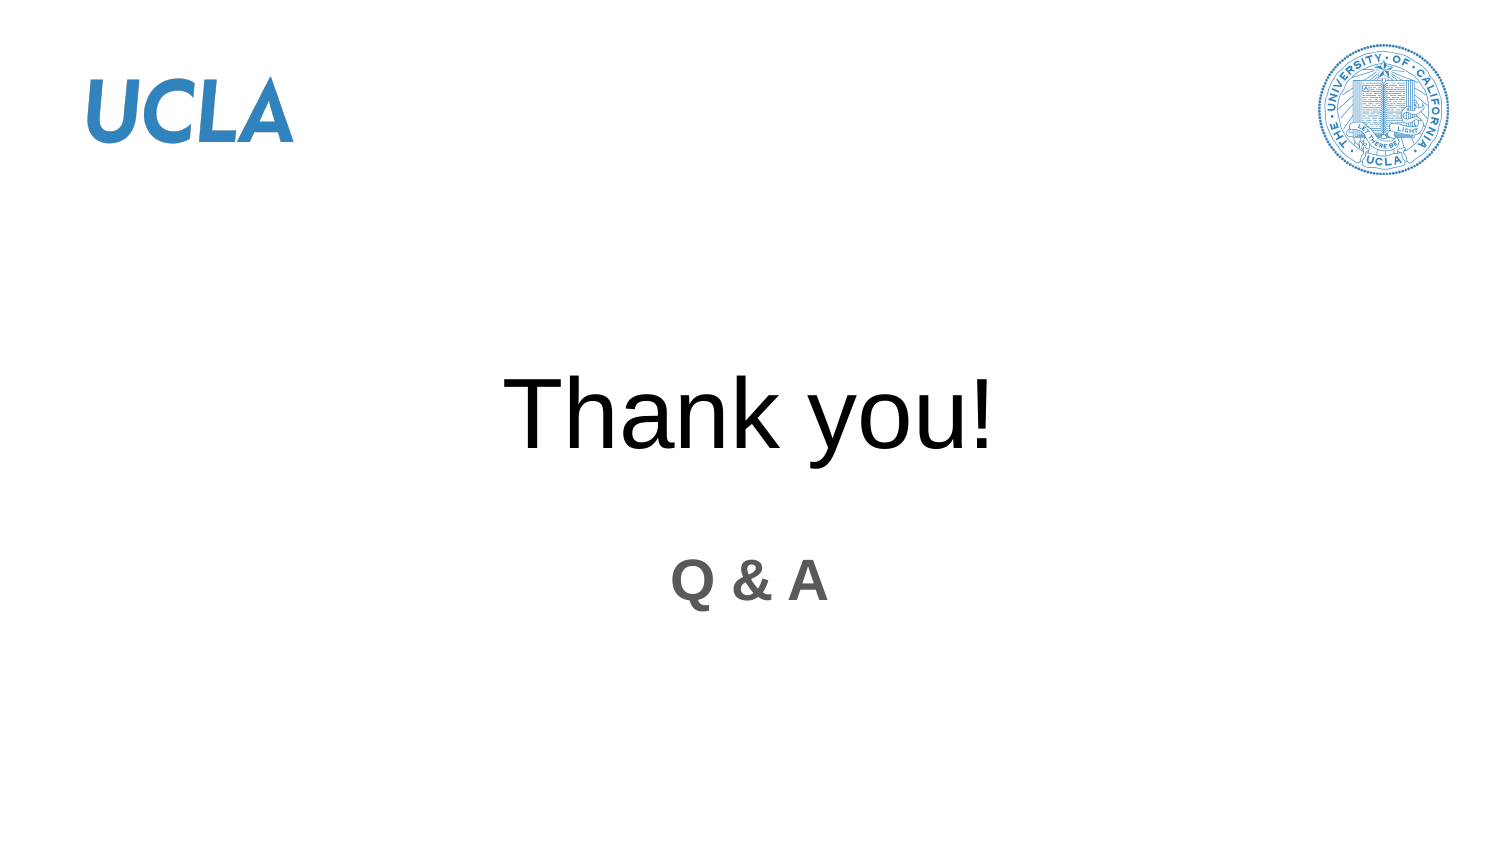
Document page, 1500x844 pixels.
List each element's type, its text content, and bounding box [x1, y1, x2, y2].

list Q & A [51, 517, 1449, 731]
title Thank you! [51, 208, 1449, 484]
picture [1318, 44, 1450, 176]
picture [85, 74, 295, 145]
